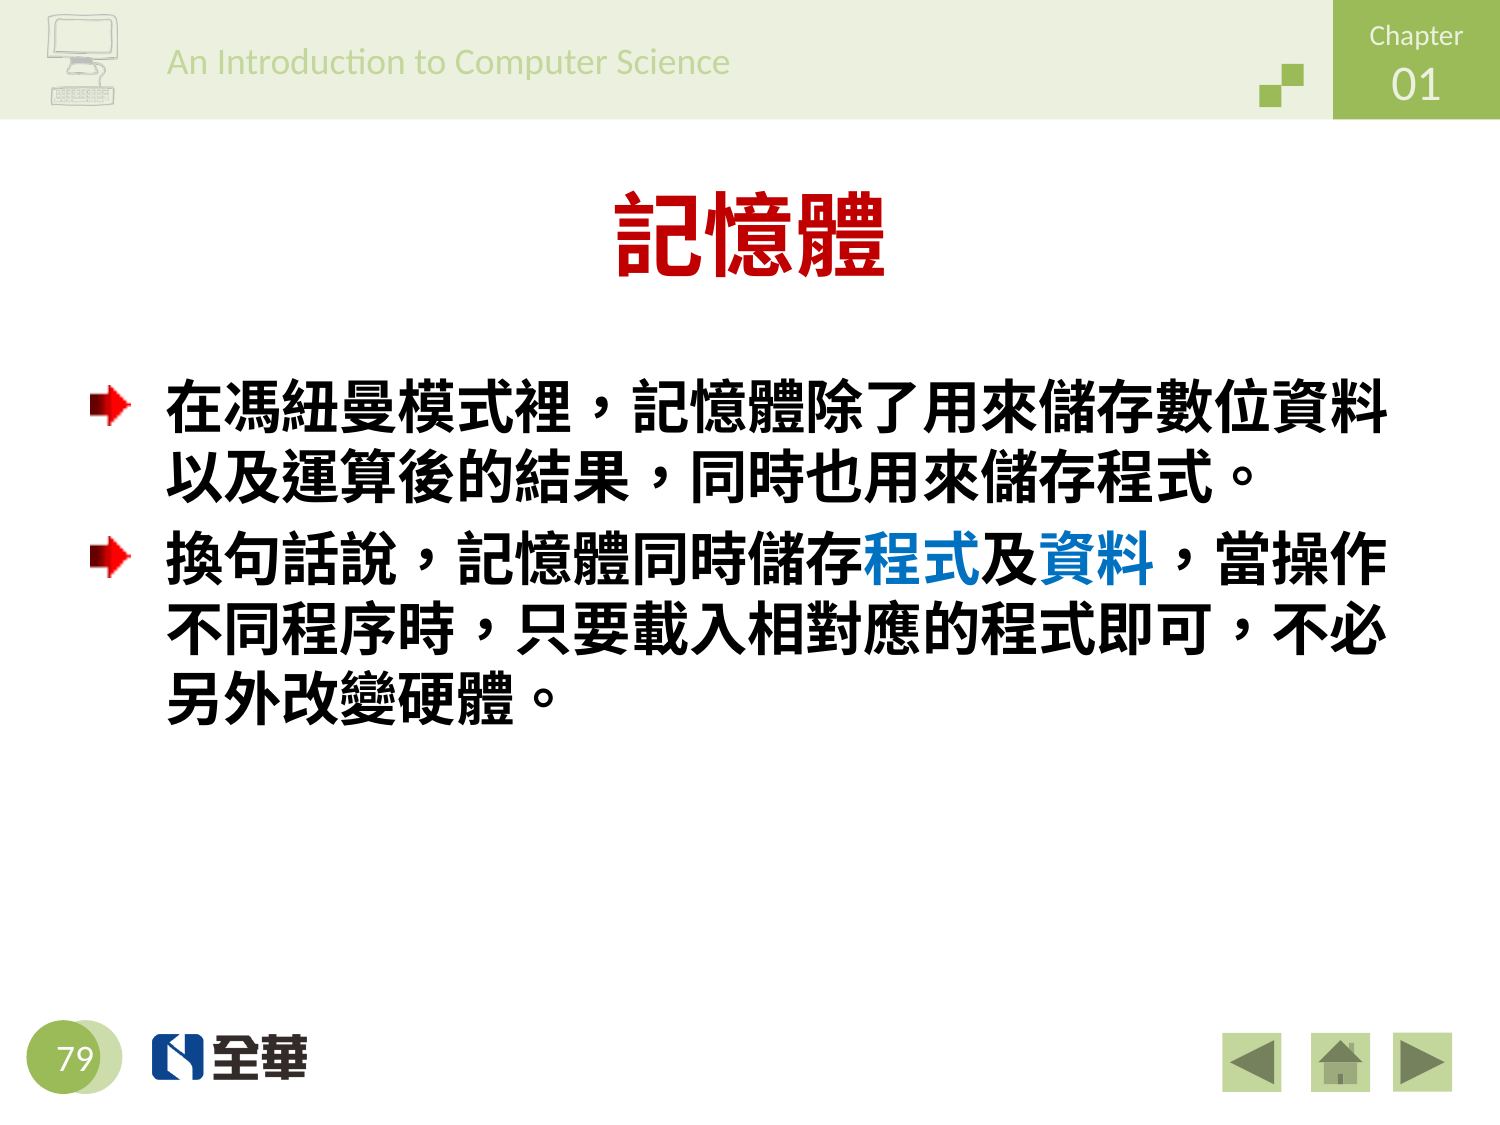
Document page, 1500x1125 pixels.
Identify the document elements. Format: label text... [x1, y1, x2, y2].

title 記憶體 [75, 138, 1425, 327]
picture [152, 1034, 307, 1080]
picture [47, 14, 118, 106]
picture [90, 385, 131, 426]
picture [90, 536, 131, 578]
list 在馮紐曼模式裡，記憶體除了用來儲存數位資料以及運算後的結果，同時也用來儲存程式。 換句話說，記憶體同時儲存程式及資料，當操作不同程序時，只要載入相對應的程式即可，不必另外改變硬體。 [75, 363, 1425, 1005]
